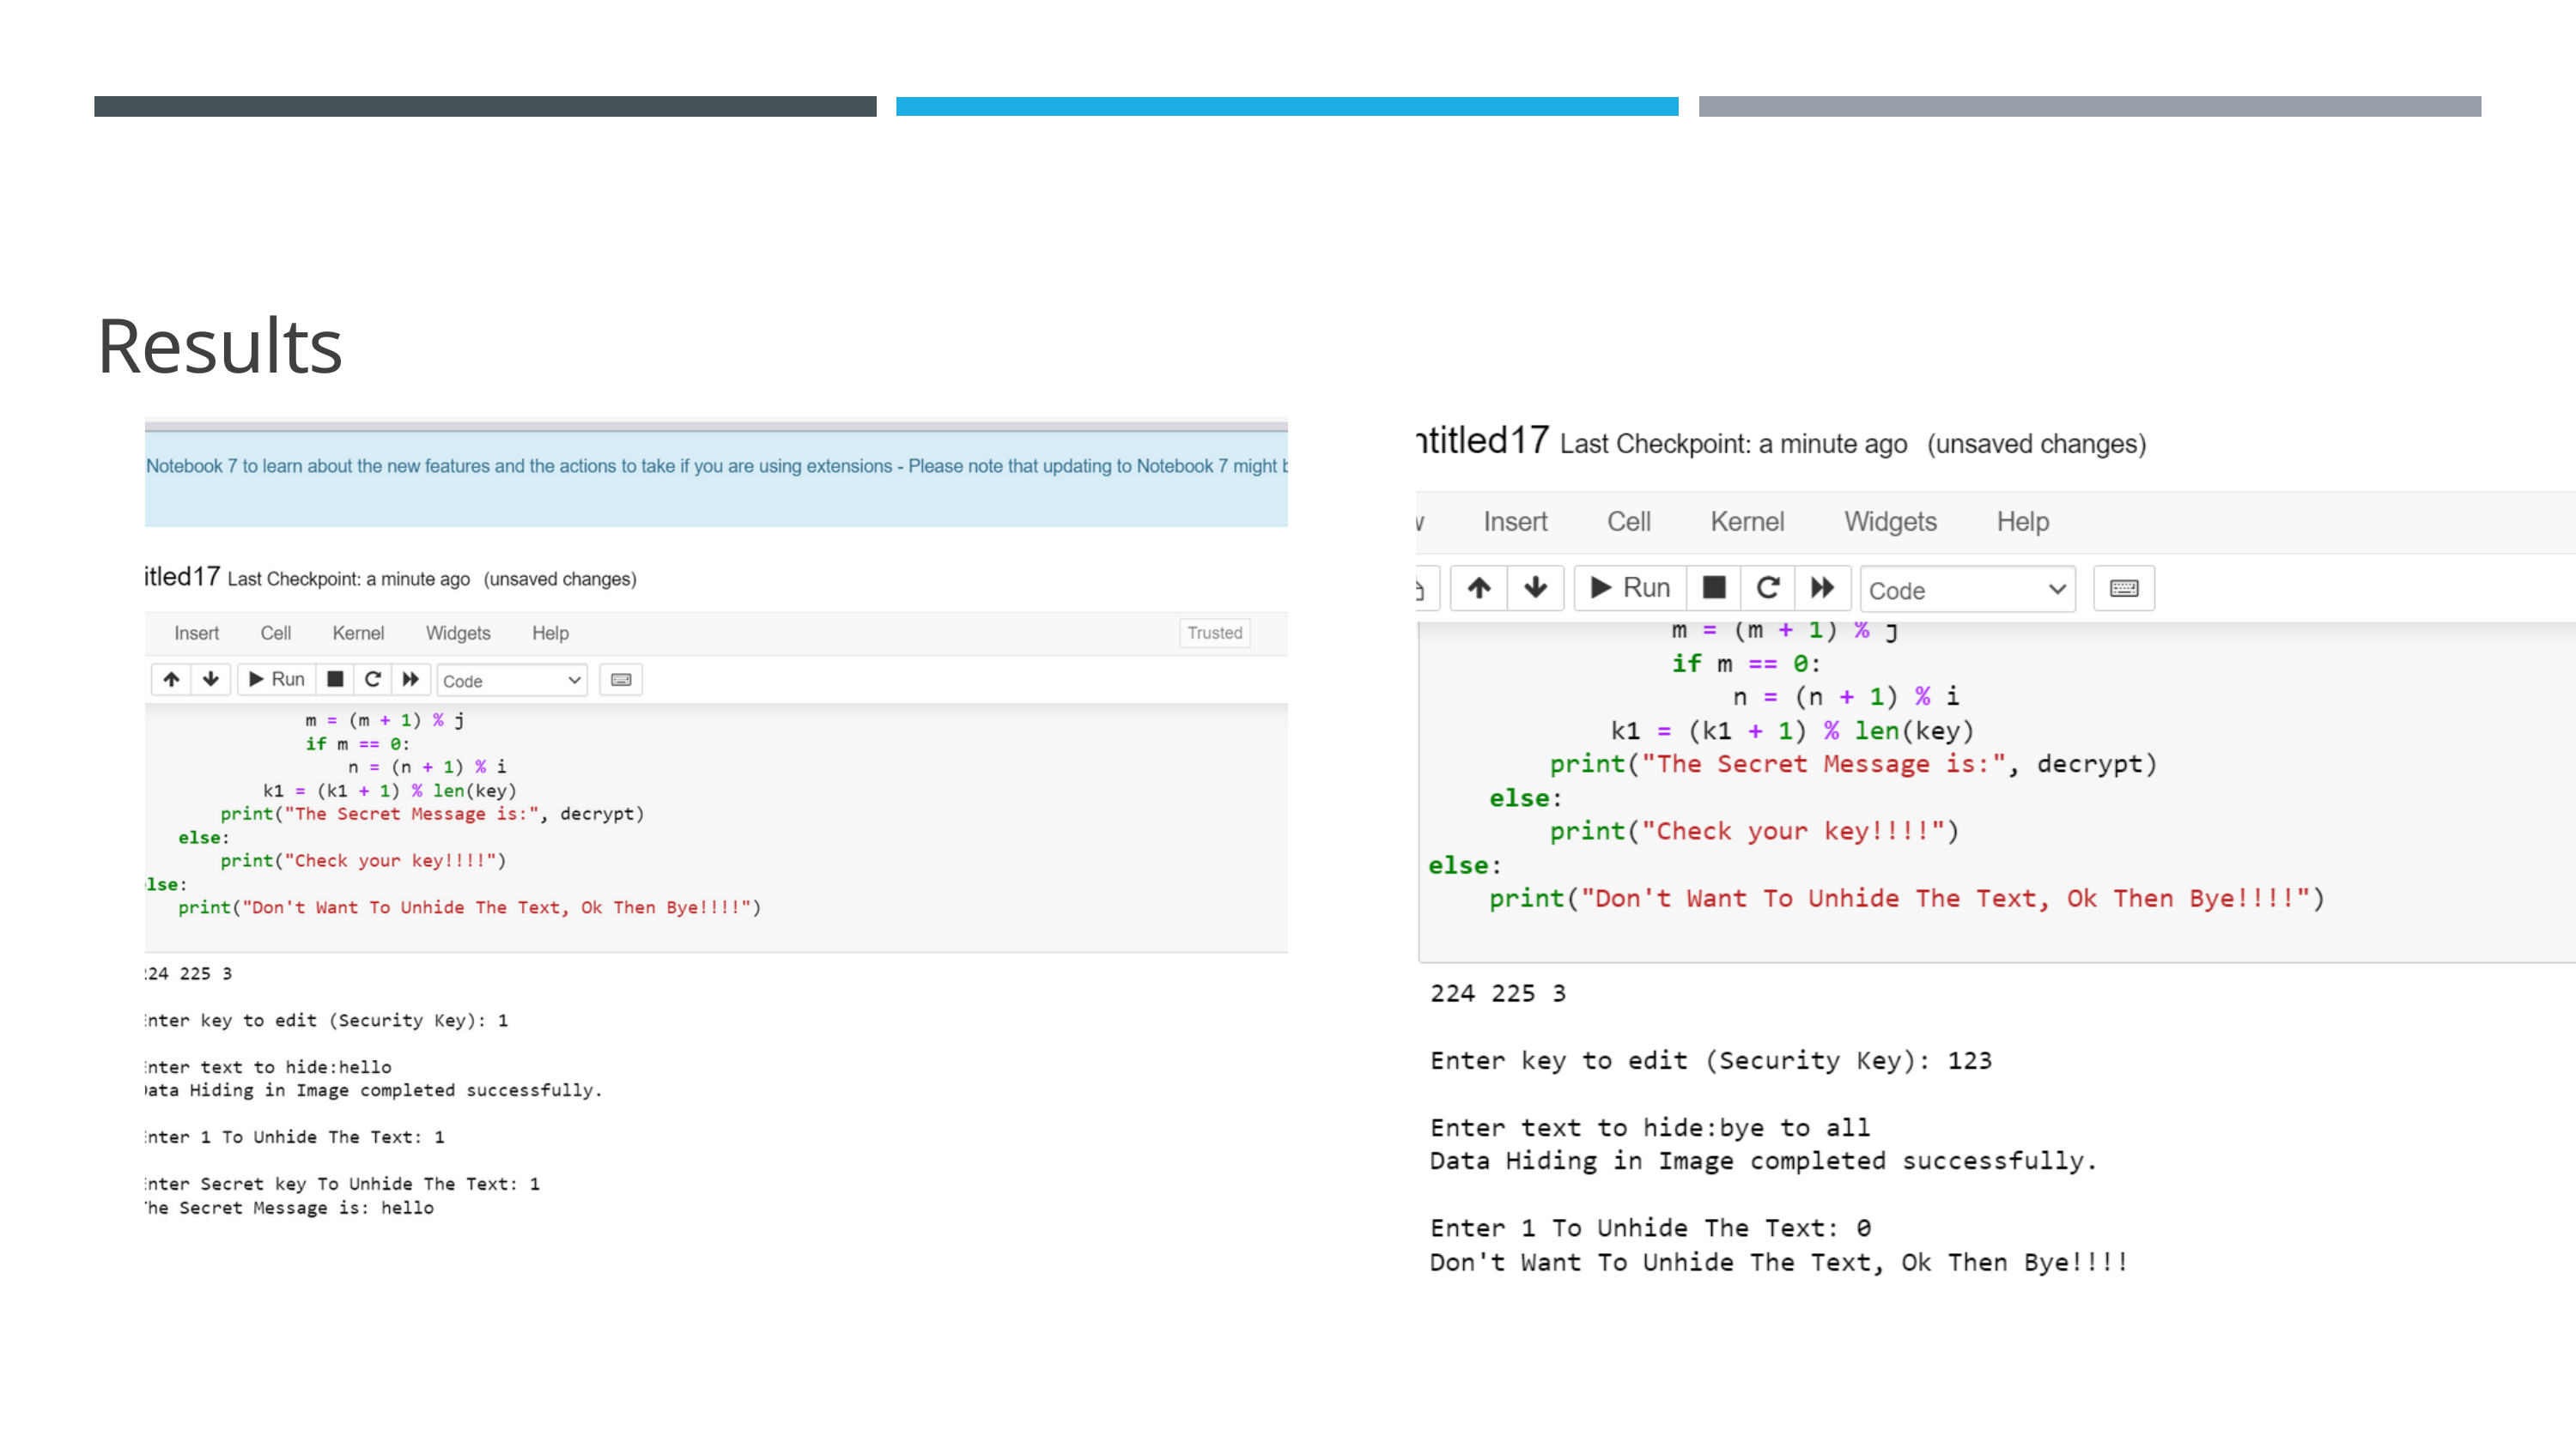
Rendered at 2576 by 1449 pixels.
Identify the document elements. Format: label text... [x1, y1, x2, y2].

text_box Results [95, 297, 2576, 388]
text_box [94, 96, 878, 118]
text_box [1698, 95, 2482, 118]
text_box [1416, 416, 2576, 1304]
text_box [144, 416, 1289, 1226]
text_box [896, 96, 1680, 117]
